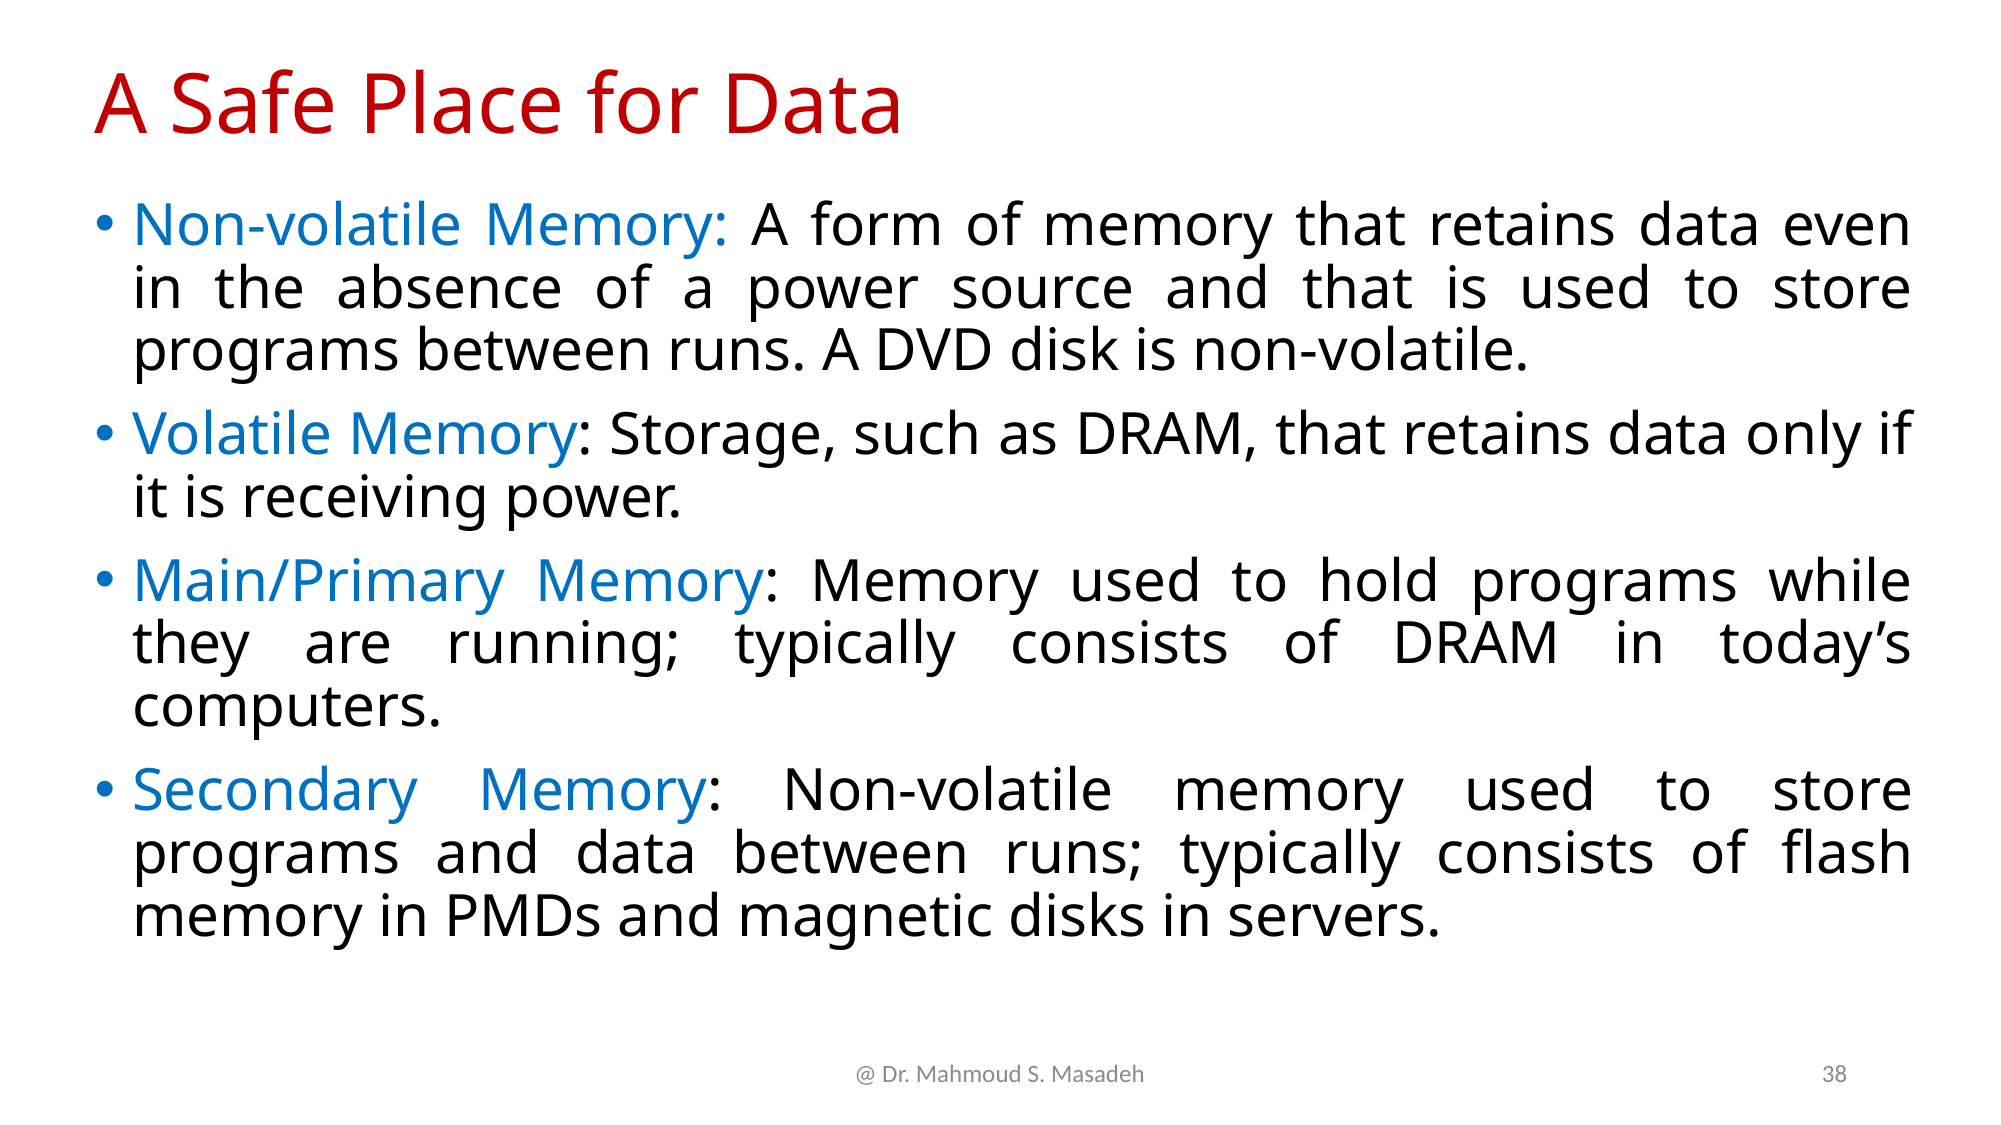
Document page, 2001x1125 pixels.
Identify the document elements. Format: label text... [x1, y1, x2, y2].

slide_number 38 [1412, 1042, 1863, 1103]
footer @ Dr. Mahmoud S. Masadeh [662, 1042, 1338, 1103]
title A Safe Place for Data [79, 59, 1929, 154]
list Non-volatile Memory: A form of memory that retains data even in the absence of a power source and that is used to store programs between runs. A DVD disk is non-volatile. Volatile Memory: Storage, such as DRAM, that retains data only if it is receiving power. Main/Primary Memory: Memory used to hold programs while they are running; typically consists of DRAM in today’s computers. Secondary Memory: Non-volatile memory used to store programs and data between runs; typically consists of flash memory in PMDs and magnetic disks in servers. [79, 187, 1929, 1052]
